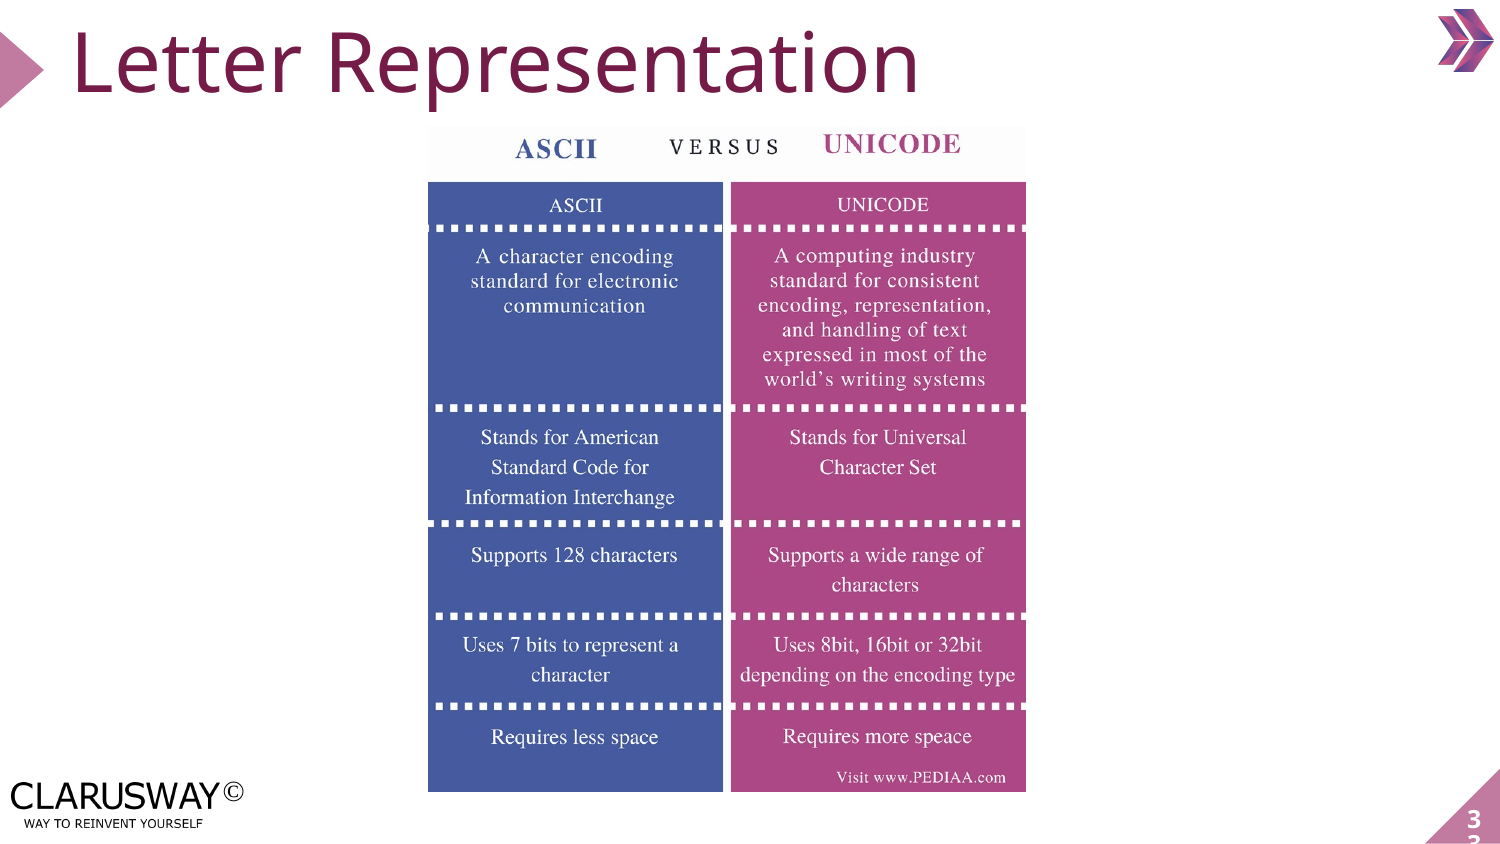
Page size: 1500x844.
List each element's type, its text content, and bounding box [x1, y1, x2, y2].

picture [11, 782, 220, 828]
slide_number ‹#› [1467, 804, 1494, 838]
picture [427, 126, 1026, 792]
picture [1438, 9, 1494, 72]
text_box Letter Representation [70, 28, 1330, 132]
